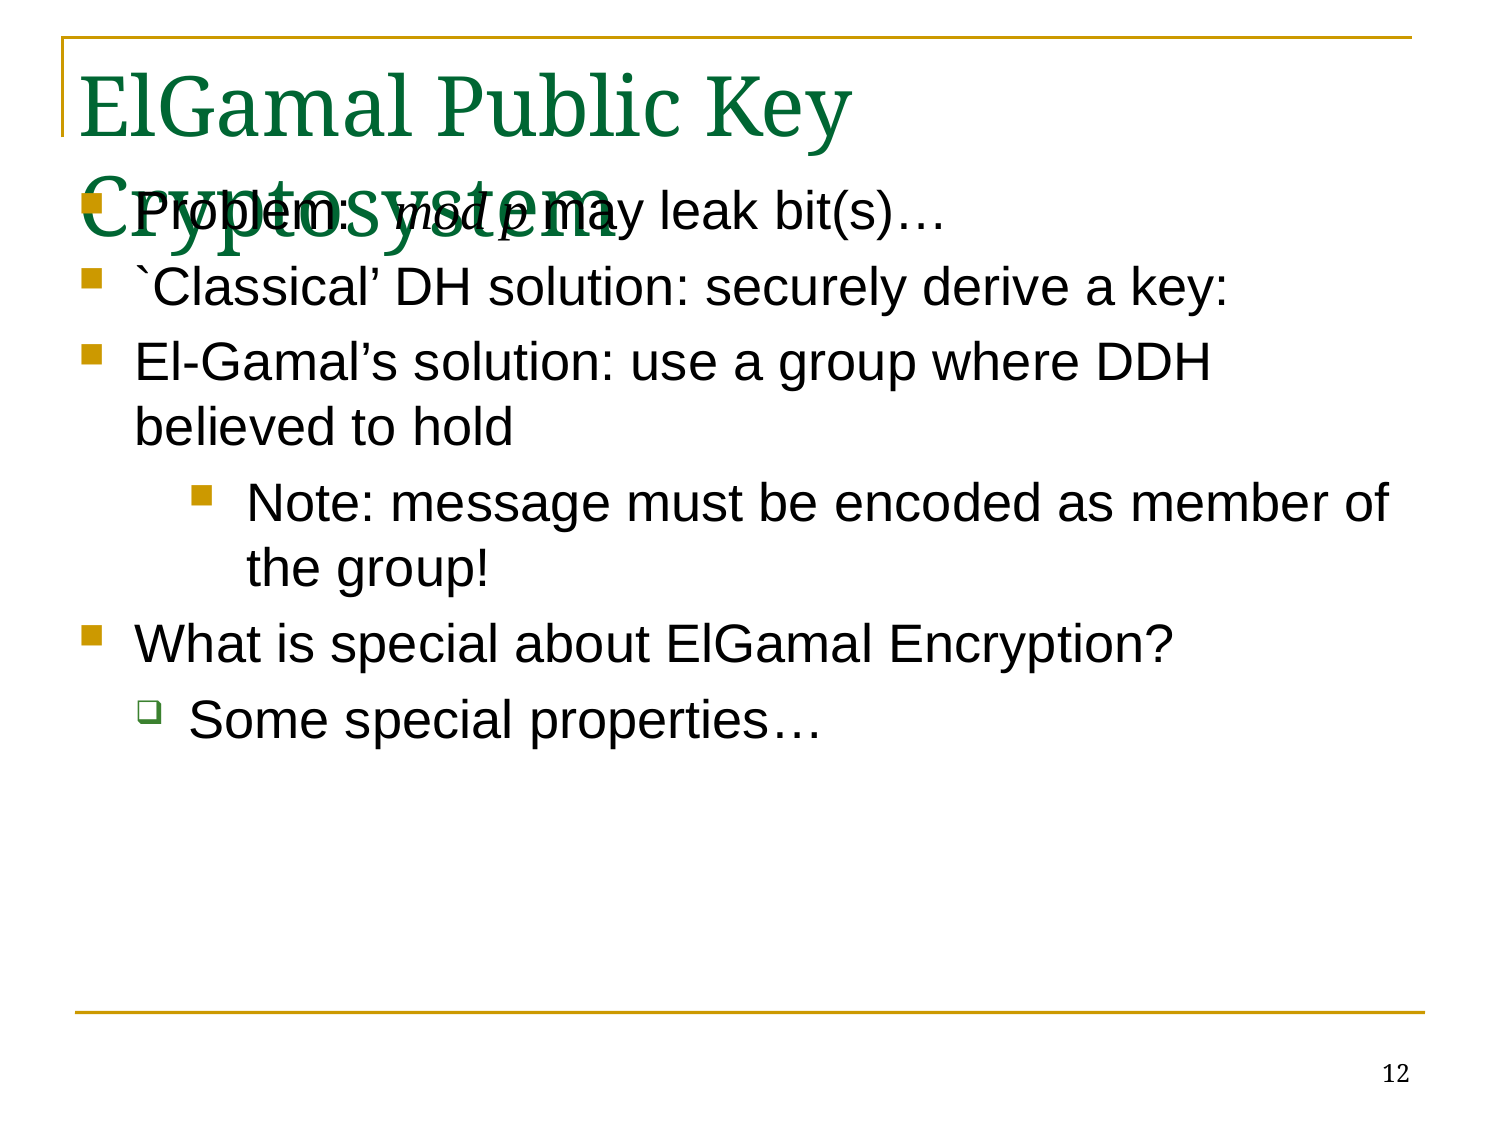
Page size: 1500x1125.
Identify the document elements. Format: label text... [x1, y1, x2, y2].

title ElGamal Public Key Cryptosystem [63, 45, 1425, 174]
slide_number 12 [1074, 1024, 1425, 1100]
